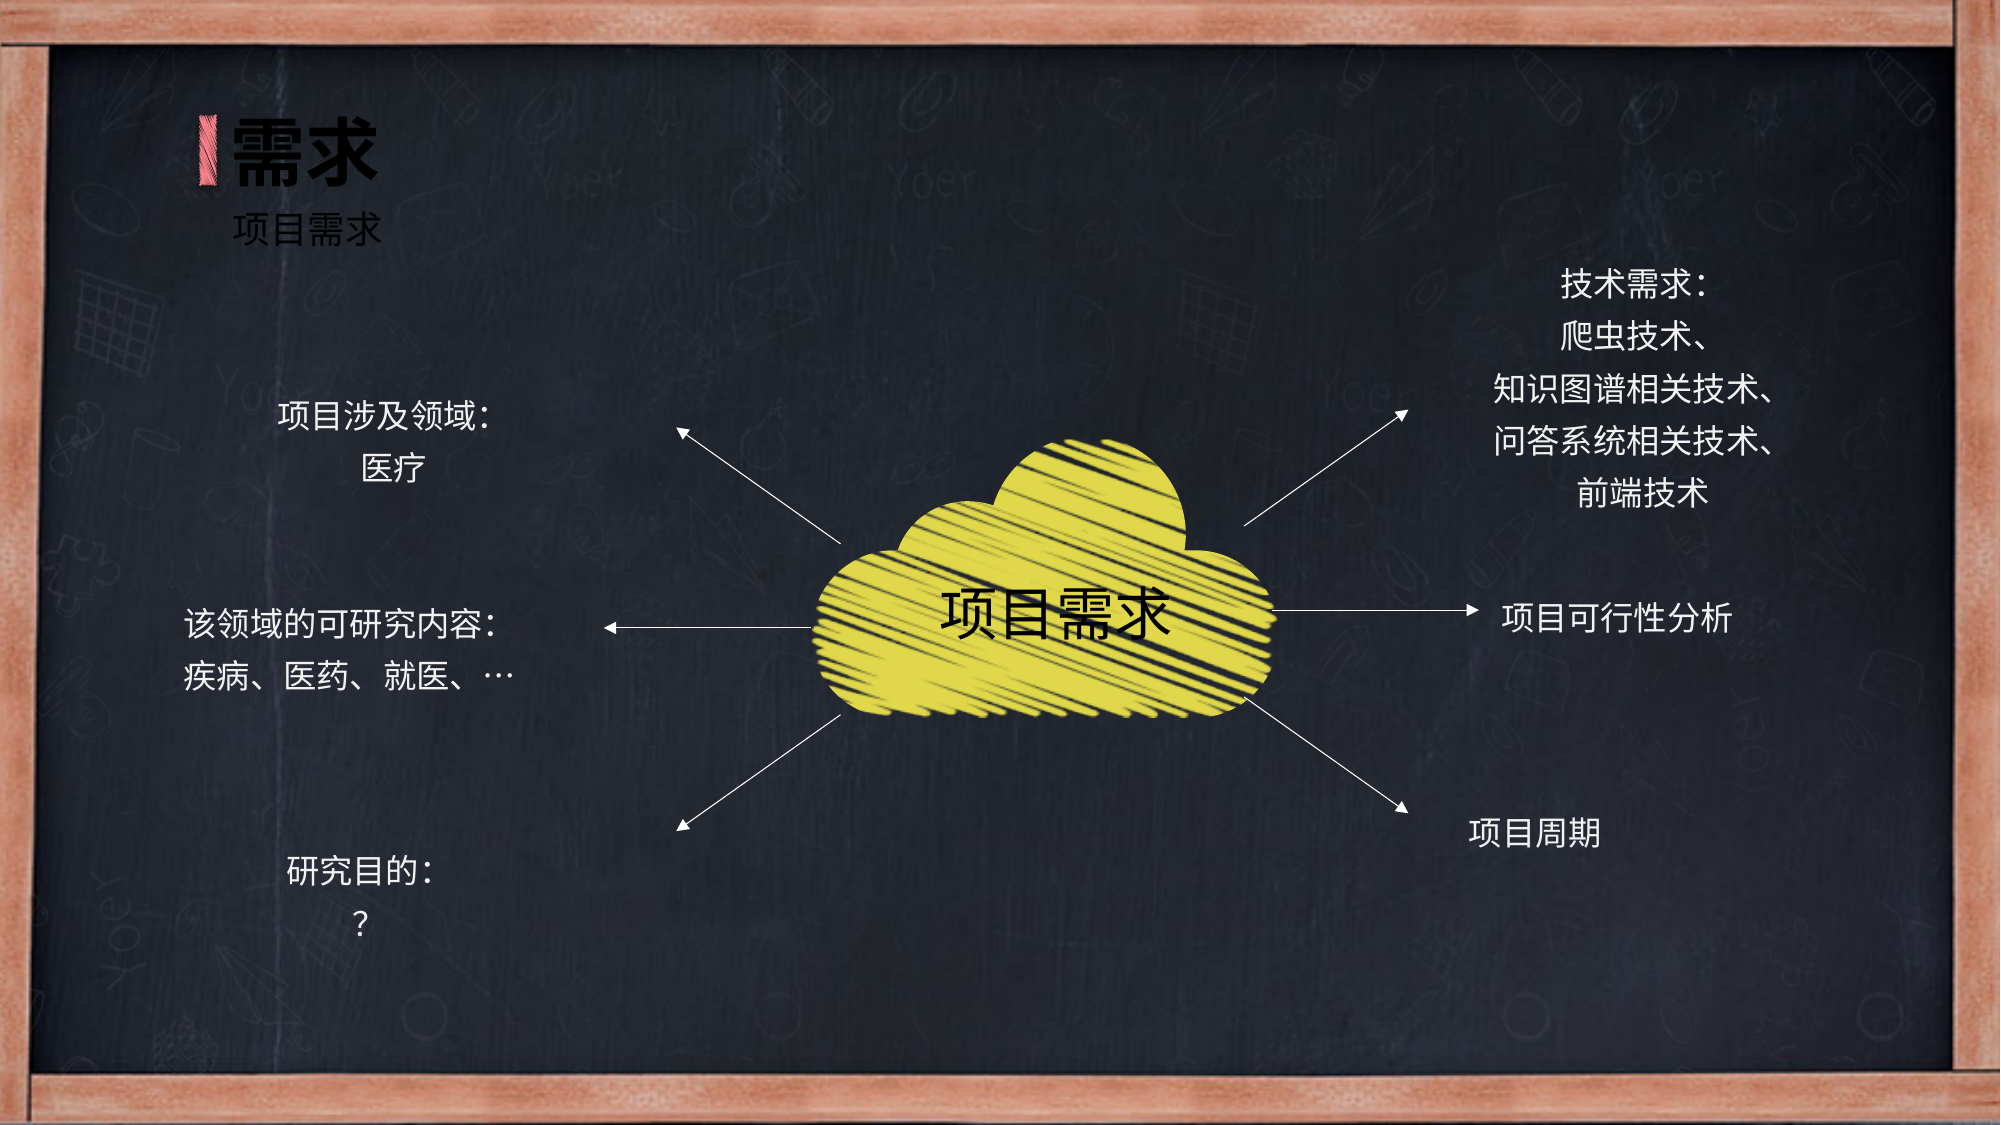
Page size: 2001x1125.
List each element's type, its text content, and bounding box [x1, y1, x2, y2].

text_box 该领域的可研究内容： 疾病、医药、就医、… [127, 583, 573, 703]
text_box 项目可行性分析 [1486, 577, 1906, 645]
text_box 研究目的： ？ [155, 831, 583, 951]
text_box 项目涉及领域： 医疗 [141, 375, 646, 495]
picture [0, 0, 2000, 1125]
text_box [198, 113, 218, 186]
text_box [603, 409, 1480, 832]
text_box 项目周期 [1454, 792, 1867, 860]
text_box 技术需求： 爬虫技术、 知识图谱相关技术、 问答系统相关技术、 前端技术 [1430, 244, 1856, 520]
text_box 项目需求 [217, 198, 398, 259]
text_box 需求 [215, 97, 395, 203]
